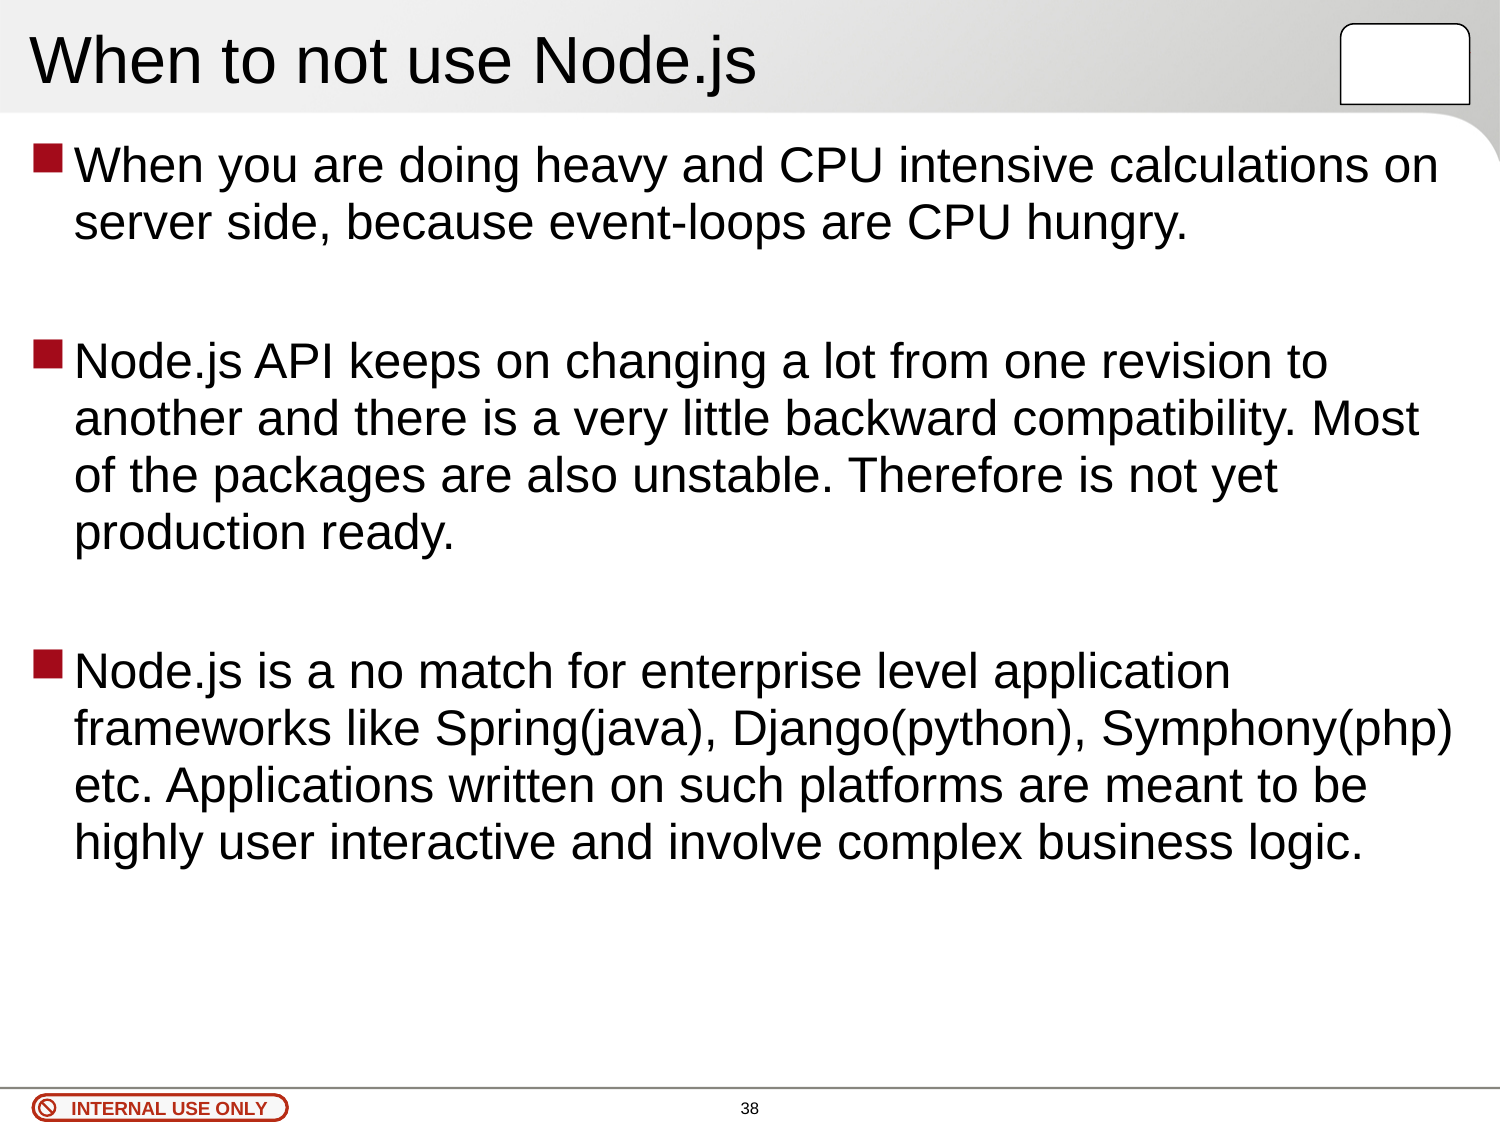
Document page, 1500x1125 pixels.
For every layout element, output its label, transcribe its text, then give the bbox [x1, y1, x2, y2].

title When to not use Node.js [29, 0, 1319, 115]
picture [0, 0, 1500, 176]
list When you are doing heavy and CPU intensive calculations on server side, because event-loops are CPU hungry. Node.js API keeps on changing a lot from one revision to another and there is a very little backward compatibility. Most of the packages are also unstable. Therefore is not yet production ready. Node.js is a no match for enterprise level application frameworks like Spring(java), Django(python), Symphony(php) etc. Applications written on such platforms are meant to be highly user interactive and involve complex business logic. [29, 137, 1471, 1059]
